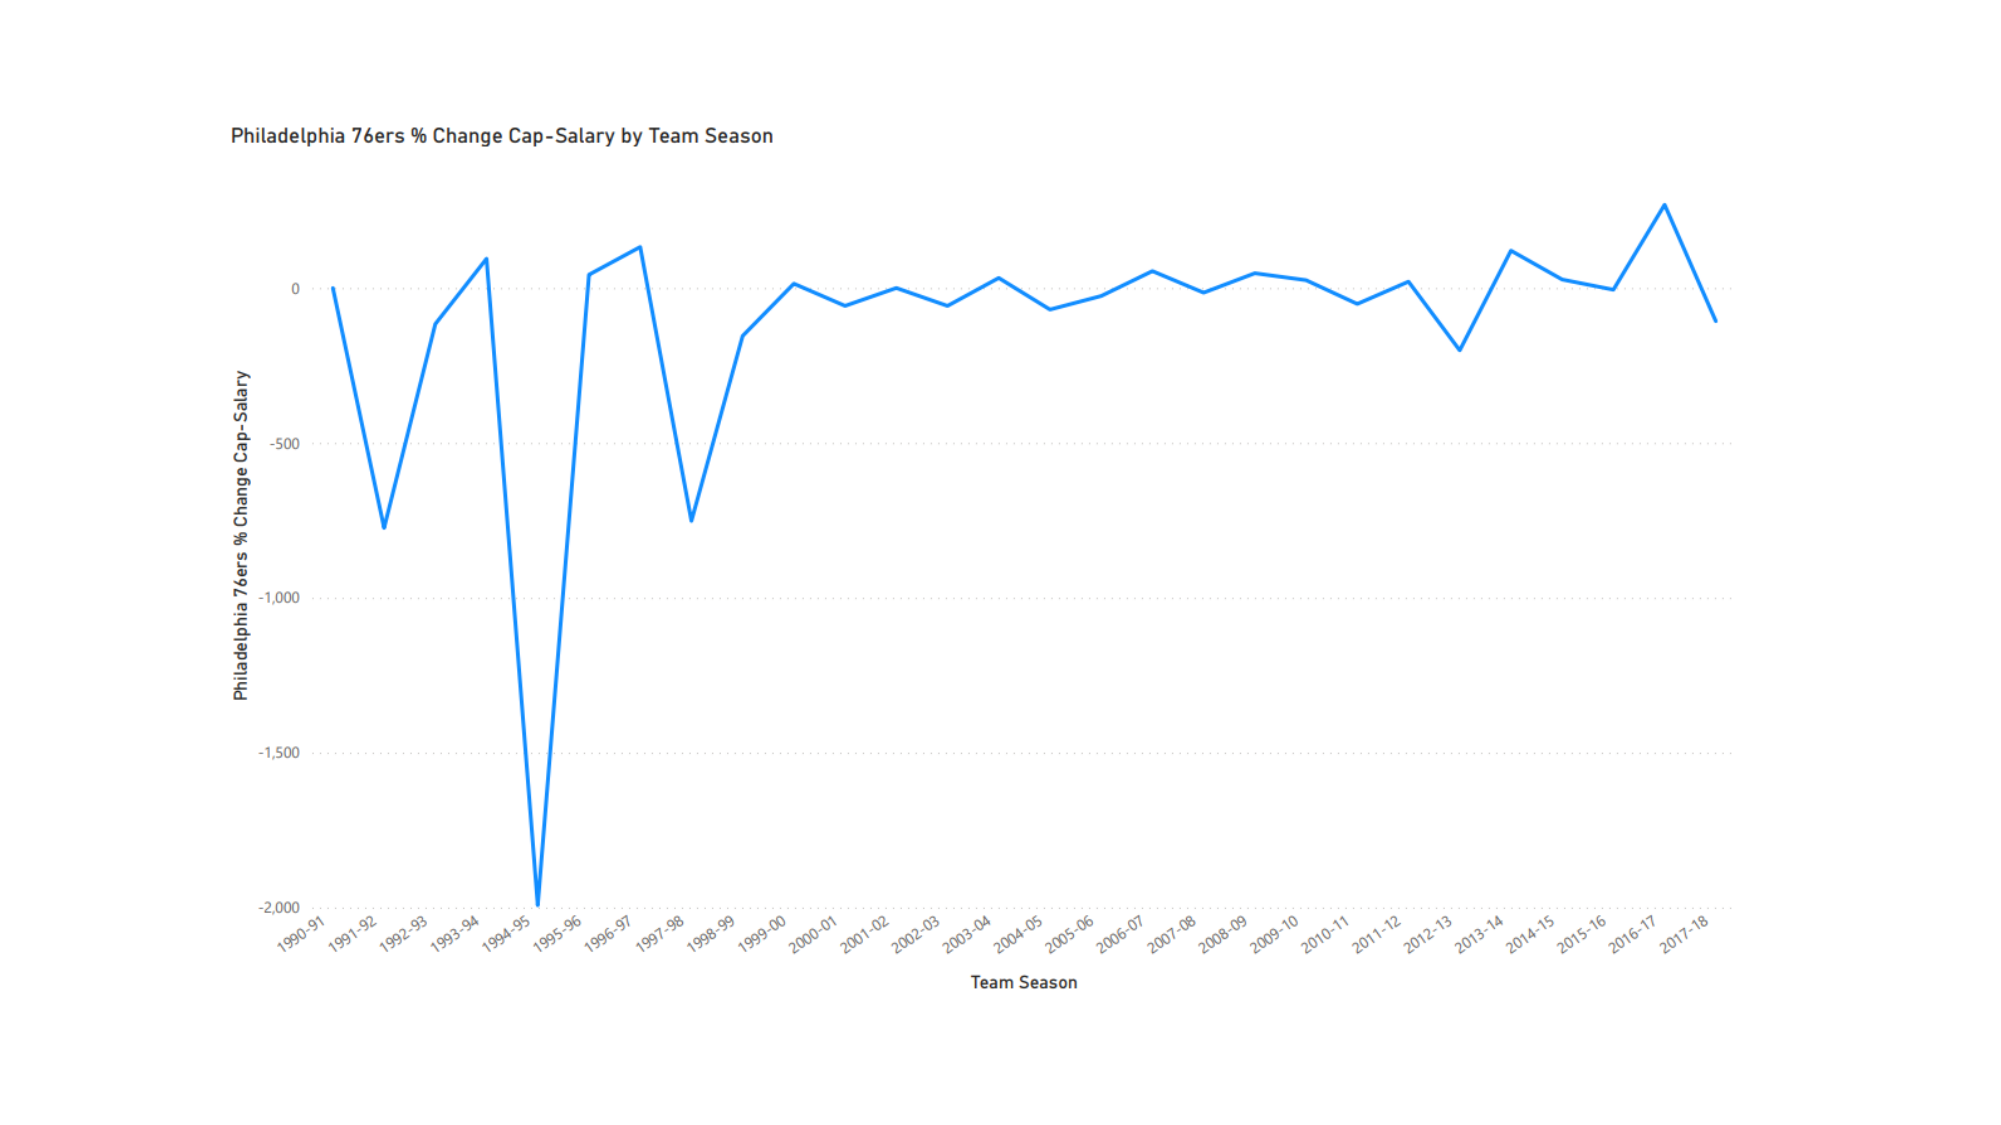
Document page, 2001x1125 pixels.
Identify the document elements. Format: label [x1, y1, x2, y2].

picture [212, 105, 1788, 1020]
